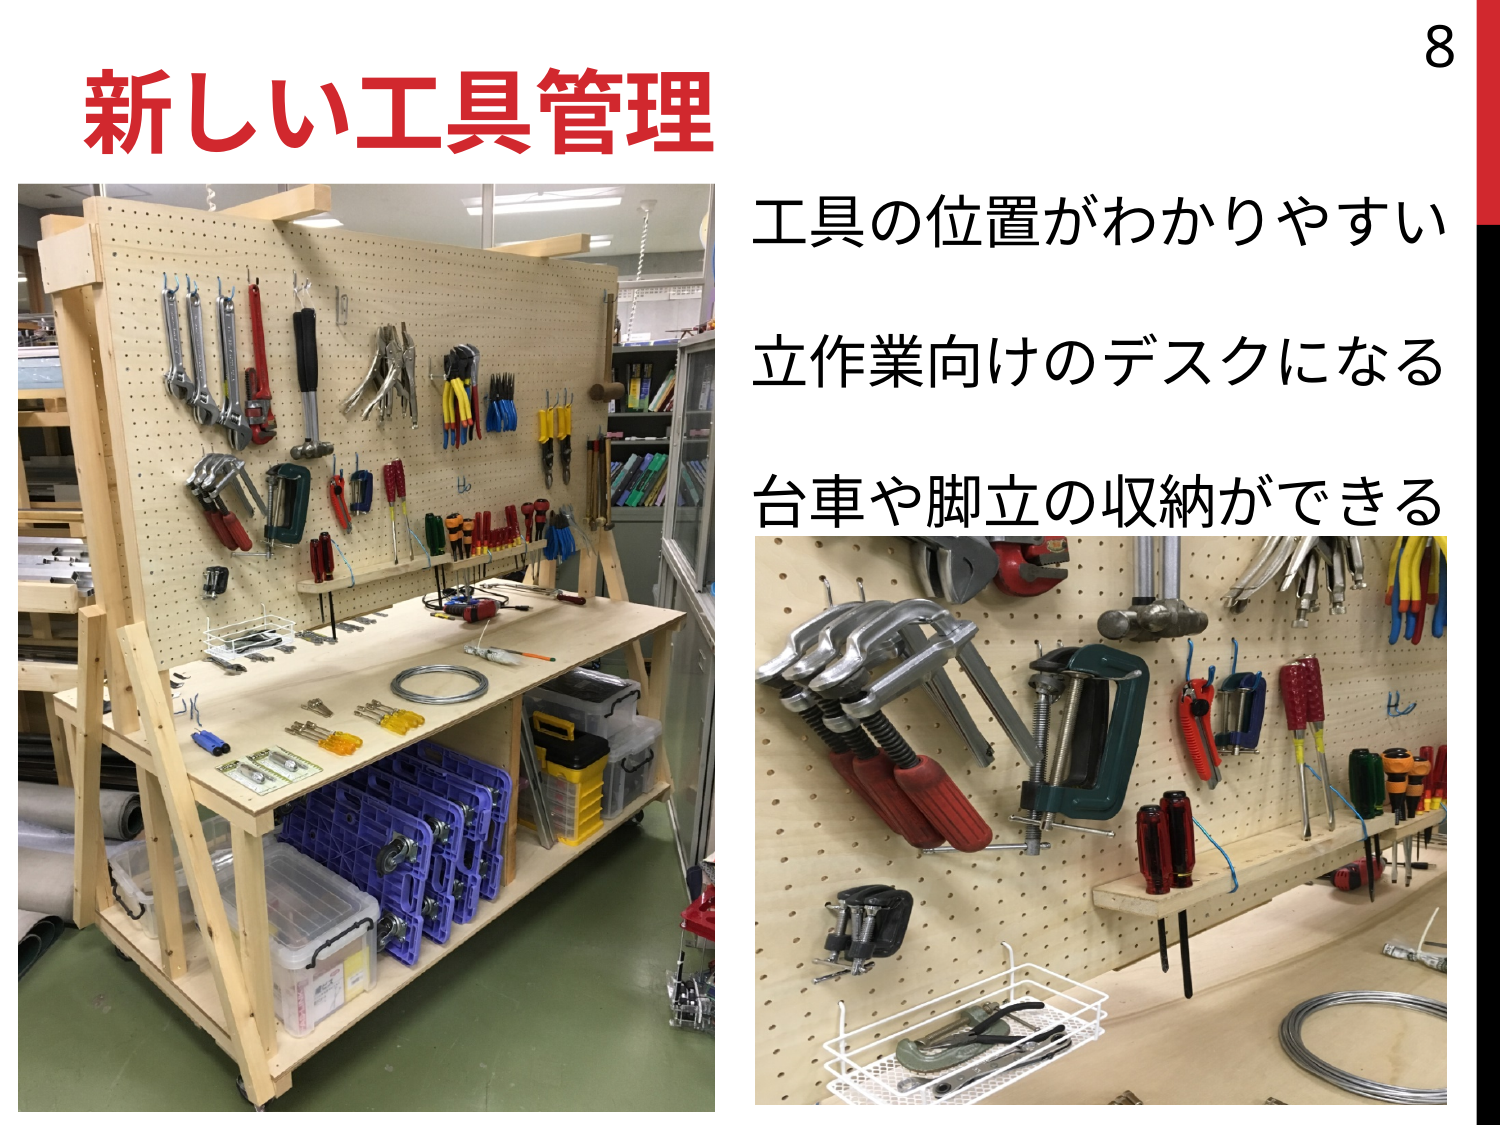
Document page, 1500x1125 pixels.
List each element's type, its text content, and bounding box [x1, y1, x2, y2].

title 新しい工具管理 [67, 59, 813, 173]
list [0, 298, 831, 997]
picture [18, 185, 715, 298]
text_box 工具の位置がわかりやすい 立作業向けのデスクになる 台車や脚立の収納ができる [735, 177, 1469, 543]
picture [755, 471, 1447, 1125]
picture [18, 997, 715, 1111]
slide_number 8 [1408, 19, 1500, 79]
